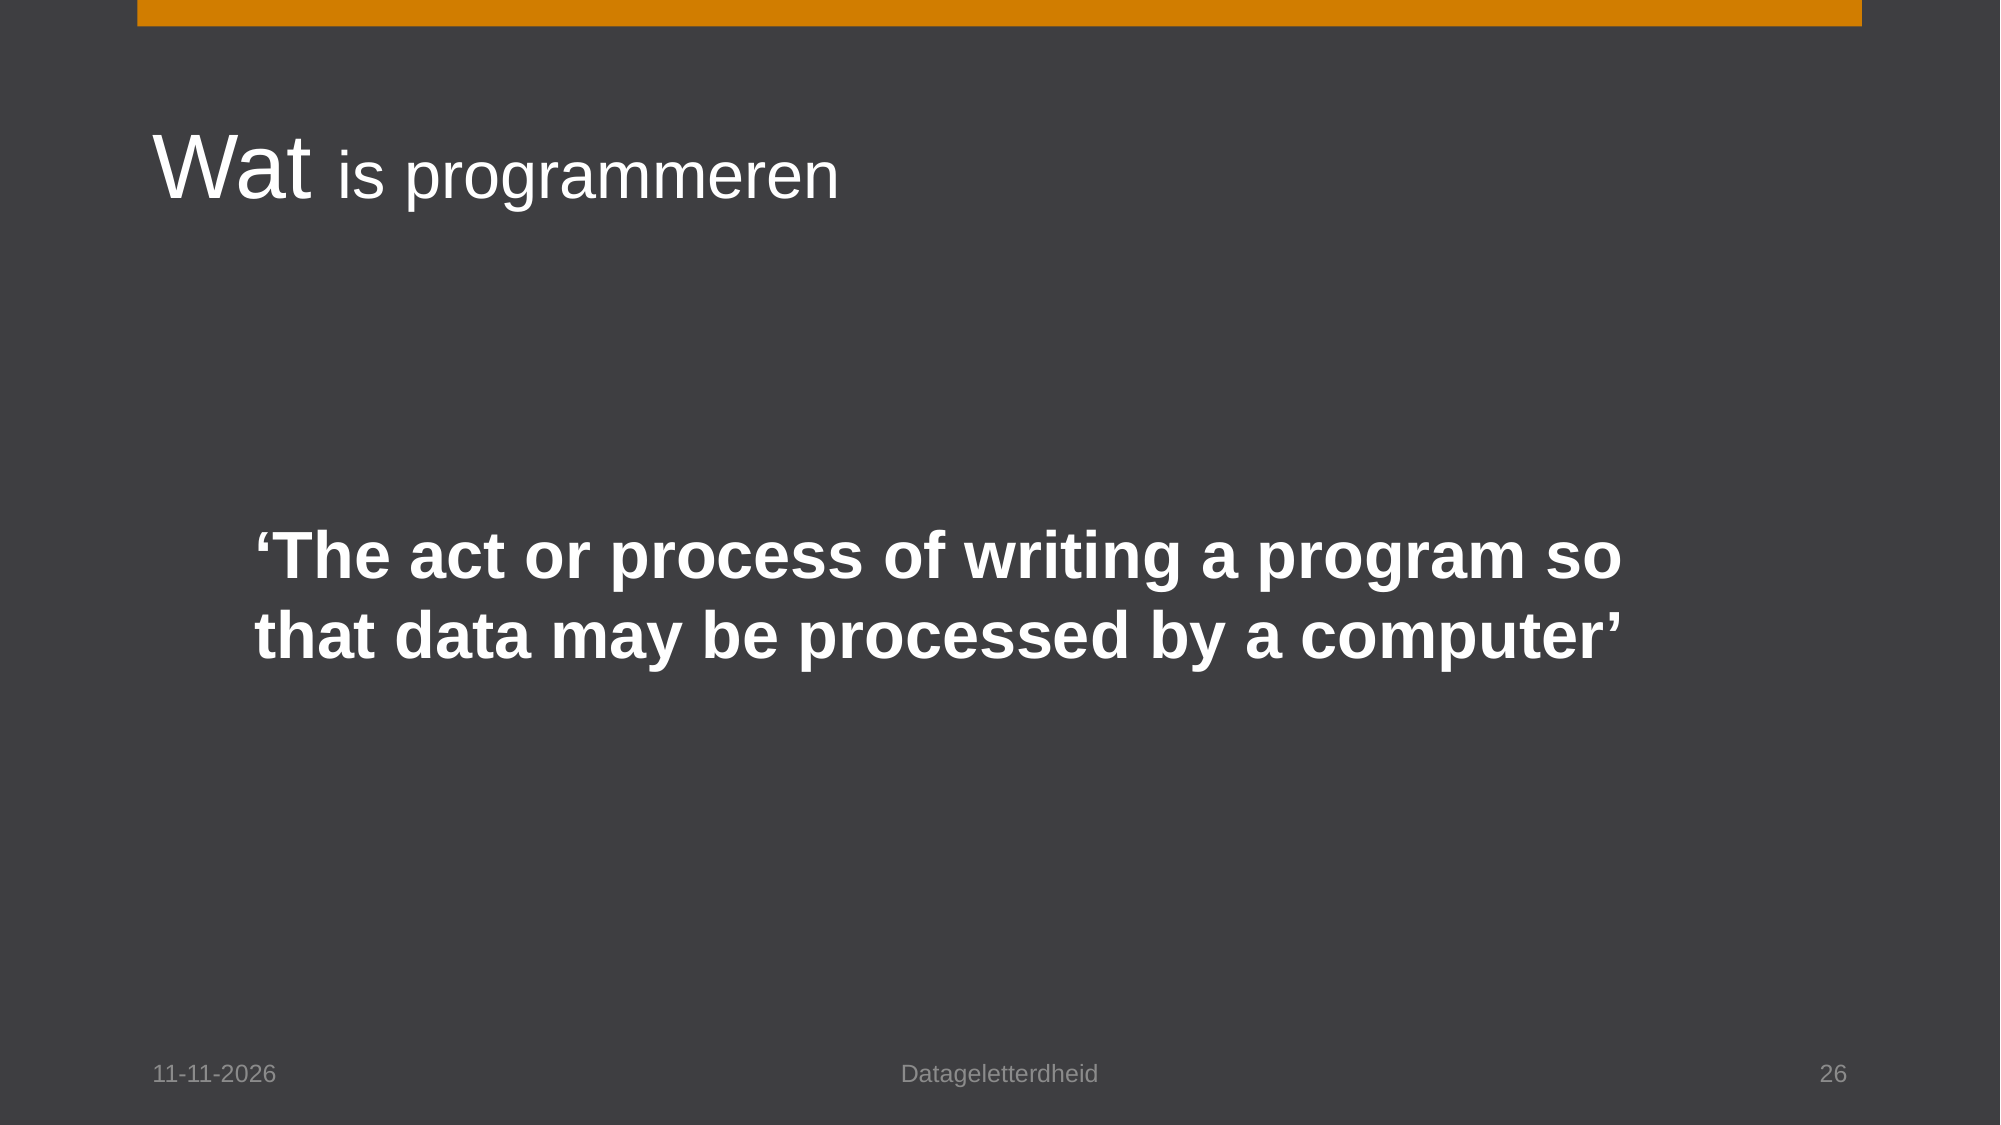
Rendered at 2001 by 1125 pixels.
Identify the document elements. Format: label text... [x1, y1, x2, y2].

slide_number 26 [1412, 1042, 1863, 1103]
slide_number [137, 1042, 588, 1103]
title Wat is programmeren [137, 59, 1863, 278]
footer Datageletterdheid [662, 1042, 1338, 1103]
text_box ‘The act or process of writing a program so that data may be processed by a computer’ [239, 504, 1760, 680]
